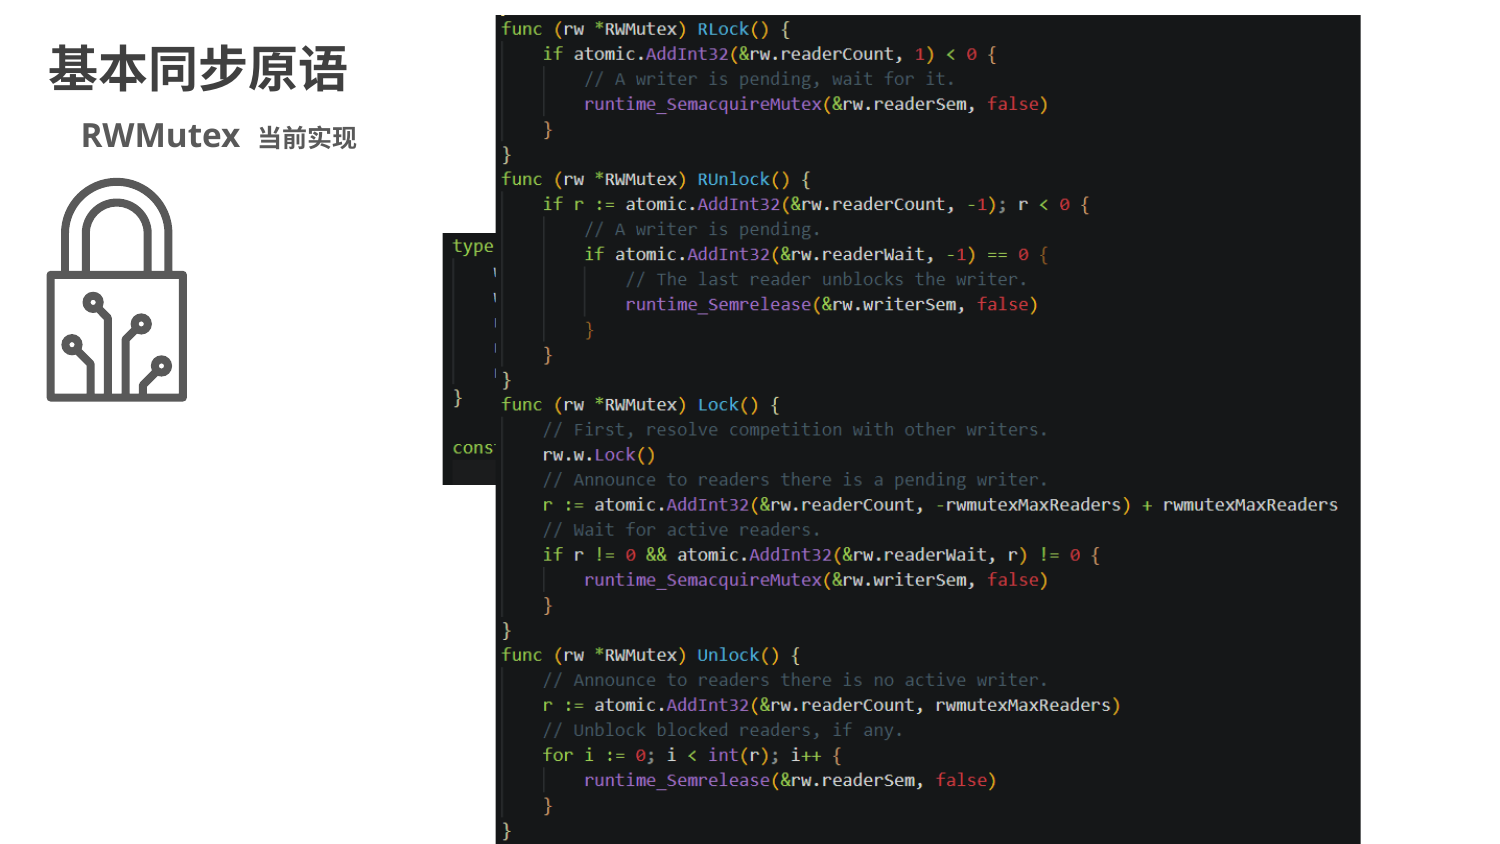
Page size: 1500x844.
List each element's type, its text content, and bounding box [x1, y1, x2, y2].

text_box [442, 232, 490, 485]
text_box RWMutex 当前实现 [64, 106, 434, 163]
text_box 基本同步原语 [32, 29, 490, 106]
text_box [495, 14, 1361, 844]
text_box [46, 177, 187, 402]
